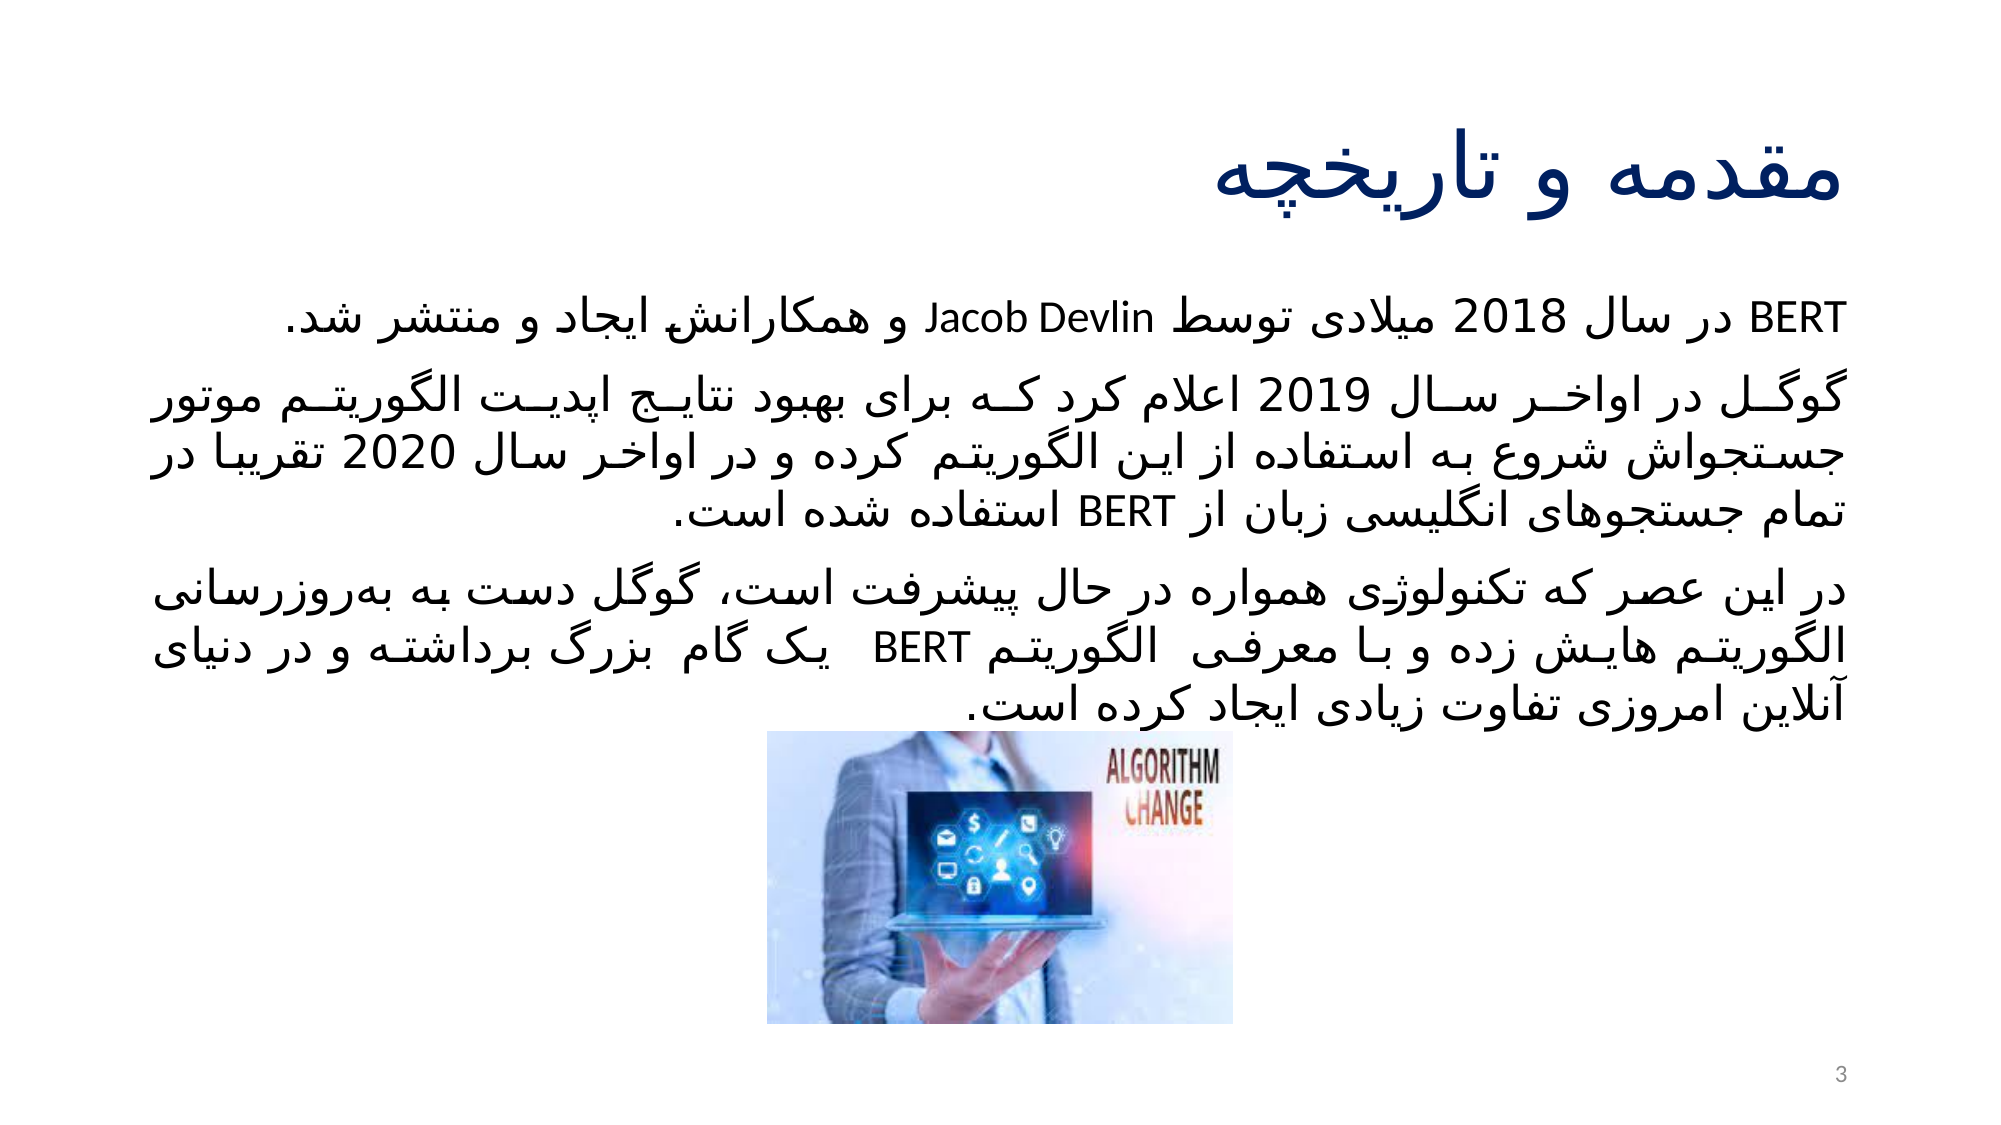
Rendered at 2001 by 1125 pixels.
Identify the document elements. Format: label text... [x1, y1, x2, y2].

picture [767, 731, 1233, 1024]
title مقدمه و تاریخچه [137, 59, 1863, 277]
slide_number 3 [1412, 1042, 1863, 1103]
list BERT در سال 2018 میلادی توسط Jacob Devlin و همکارانش ایجاد و منتشر شد. گوگل در اواخر سال 2019 اعلام کرد که برای بهبود نتایج اپدیت الگوریتم موتور جستجواش شروع به استفاده از این الگوریتم کرده و در اواخر سال 2020 تقریبا در تمام جستجوهای انگلیسی زبان از BERT استفاده شده است. در این عصر که تکنولوژی همواره در حال پیشرفت است، گوگل دست به به‌روزرسانی الگوریتم هایش زده و با معرفی الگوریتم BERT یک گام بزرگ برداشته و در دنیای آنلاین امروزی تفاوت زیادی ایجاد کرده است. [137, 277, 1863, 992]
